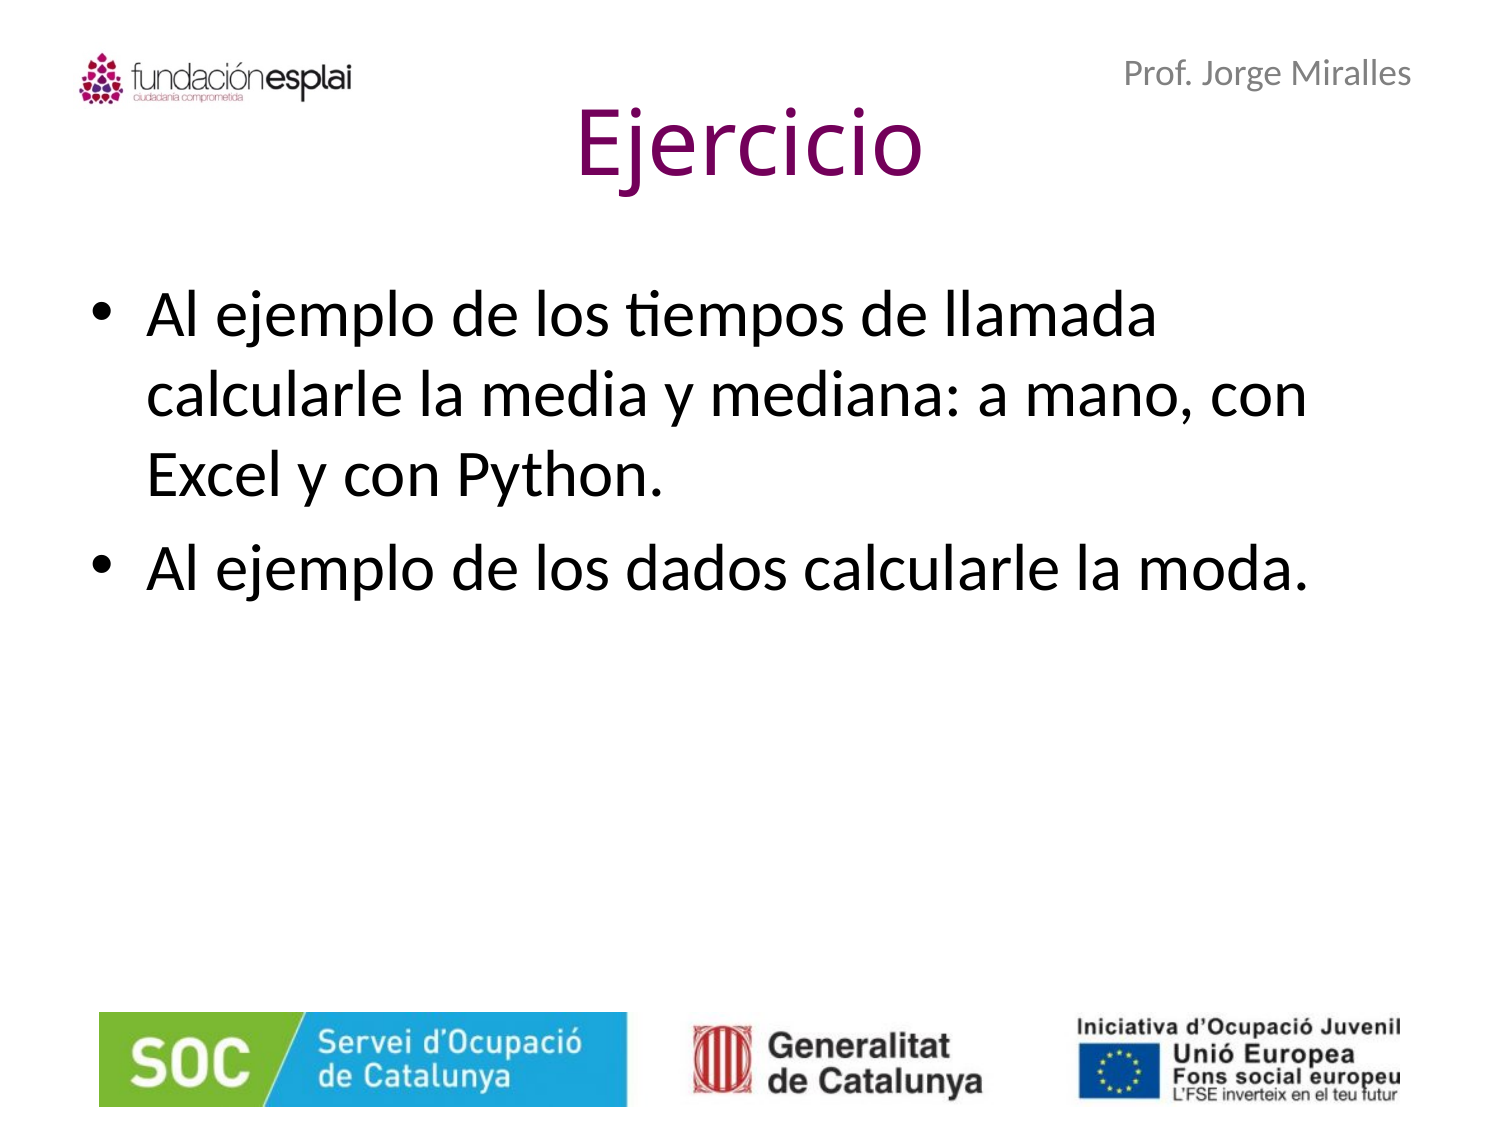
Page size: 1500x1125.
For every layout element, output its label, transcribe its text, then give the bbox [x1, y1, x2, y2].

title Ejercicio [75, 45, 1425, 233]
list Al ejemplo de los tiempos de llamada calcularle la media y mediana: a mano, con Excel y con Python. Al ejemplo de los dados calcularle la moda. [75, 262, 1425, 1005]
picture [99, 1012, 1400, 1107]
picture [73, 42, 357, 114]
